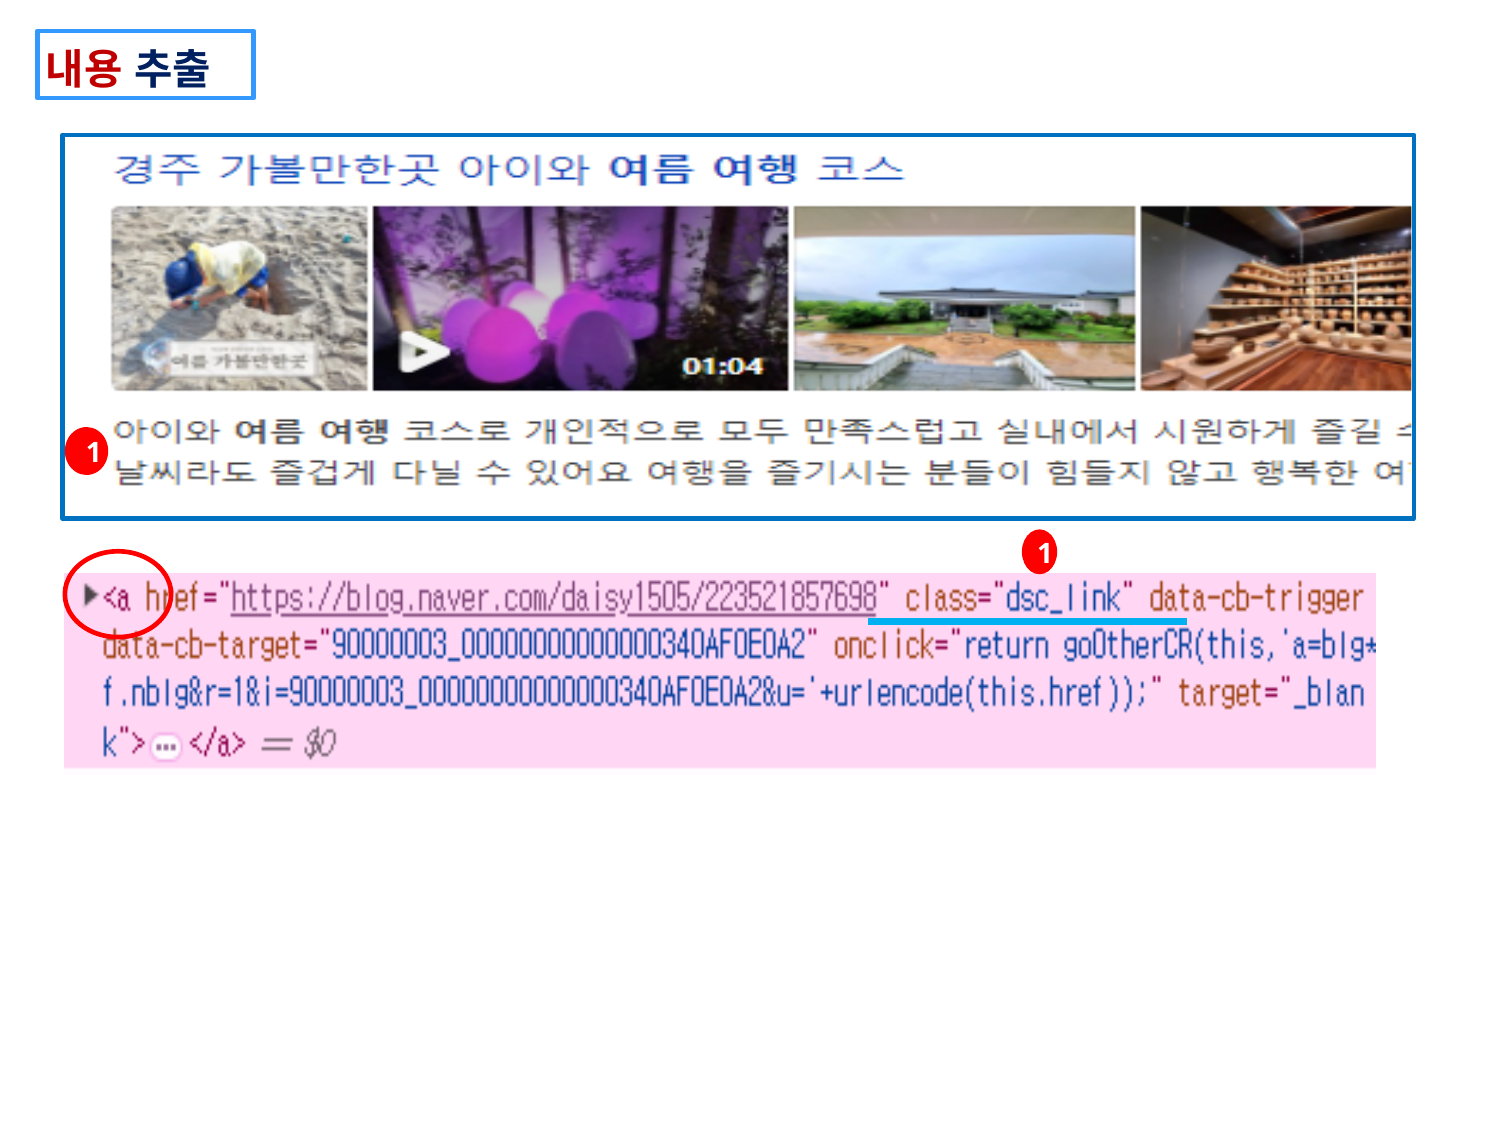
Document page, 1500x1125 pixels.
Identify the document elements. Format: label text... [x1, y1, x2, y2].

picture [64, 573, 1377, 776]
text_box 내용 추출 [37, 30, 254, 98]
text_box [70, 550, 166, 573]
picture [64, 136, 1413, 517]
text_box 1 [1019, 527, 1060, 573]
